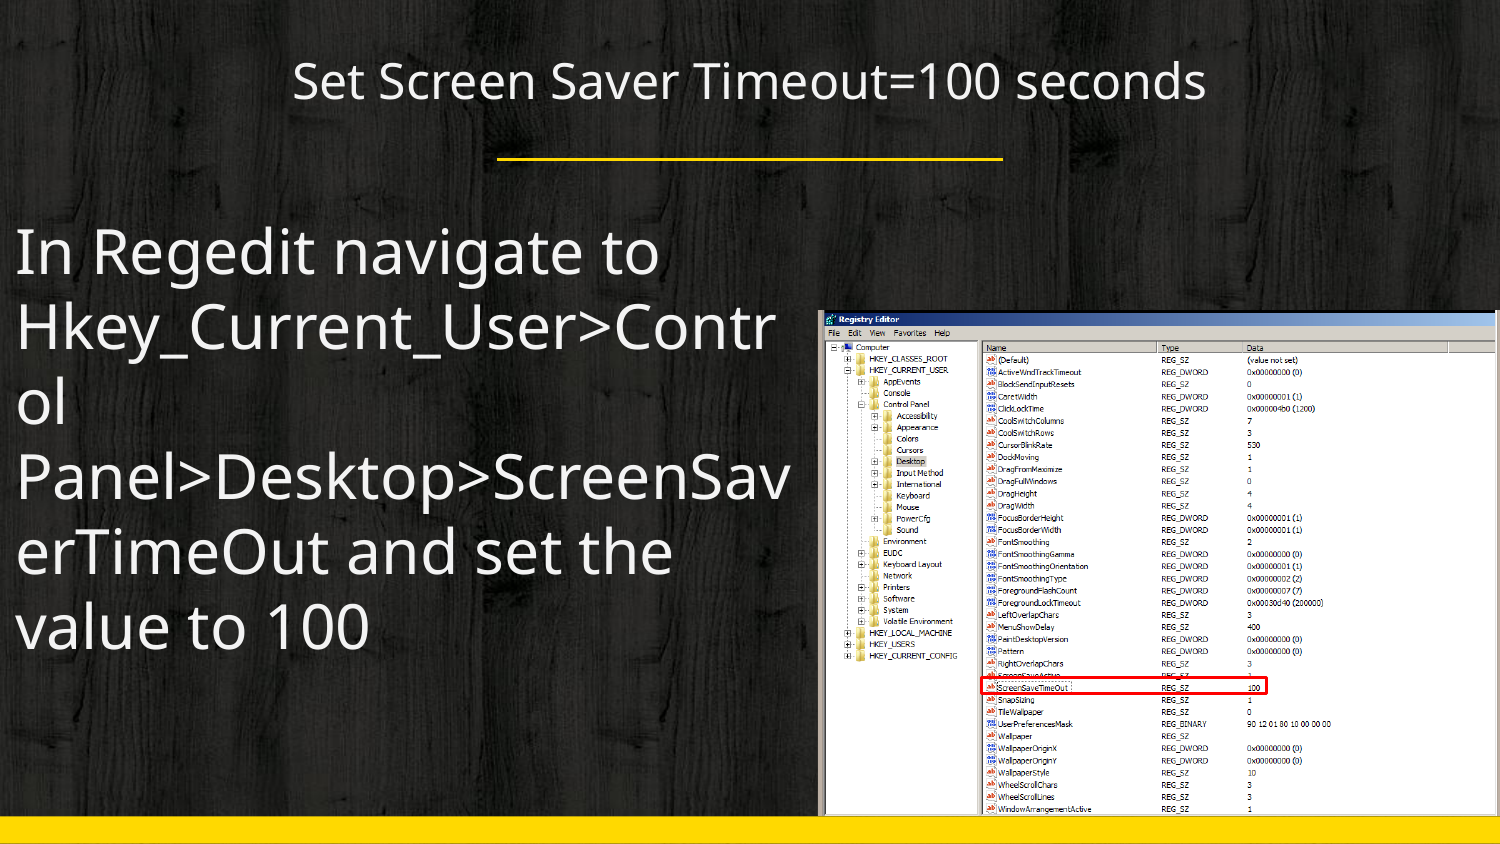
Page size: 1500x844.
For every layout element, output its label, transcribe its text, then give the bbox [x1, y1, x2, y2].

title Set Screen Saver Timeout=100 seconds [75, 0, 1425, 160]
picture [0, 0, 1500, 816]
list In Regedit navigate to Hkey_Current_User>Control Panel>Desktop>ScreenSaverTimeOut and set the value to 100 [0, 196, 818, 792]
